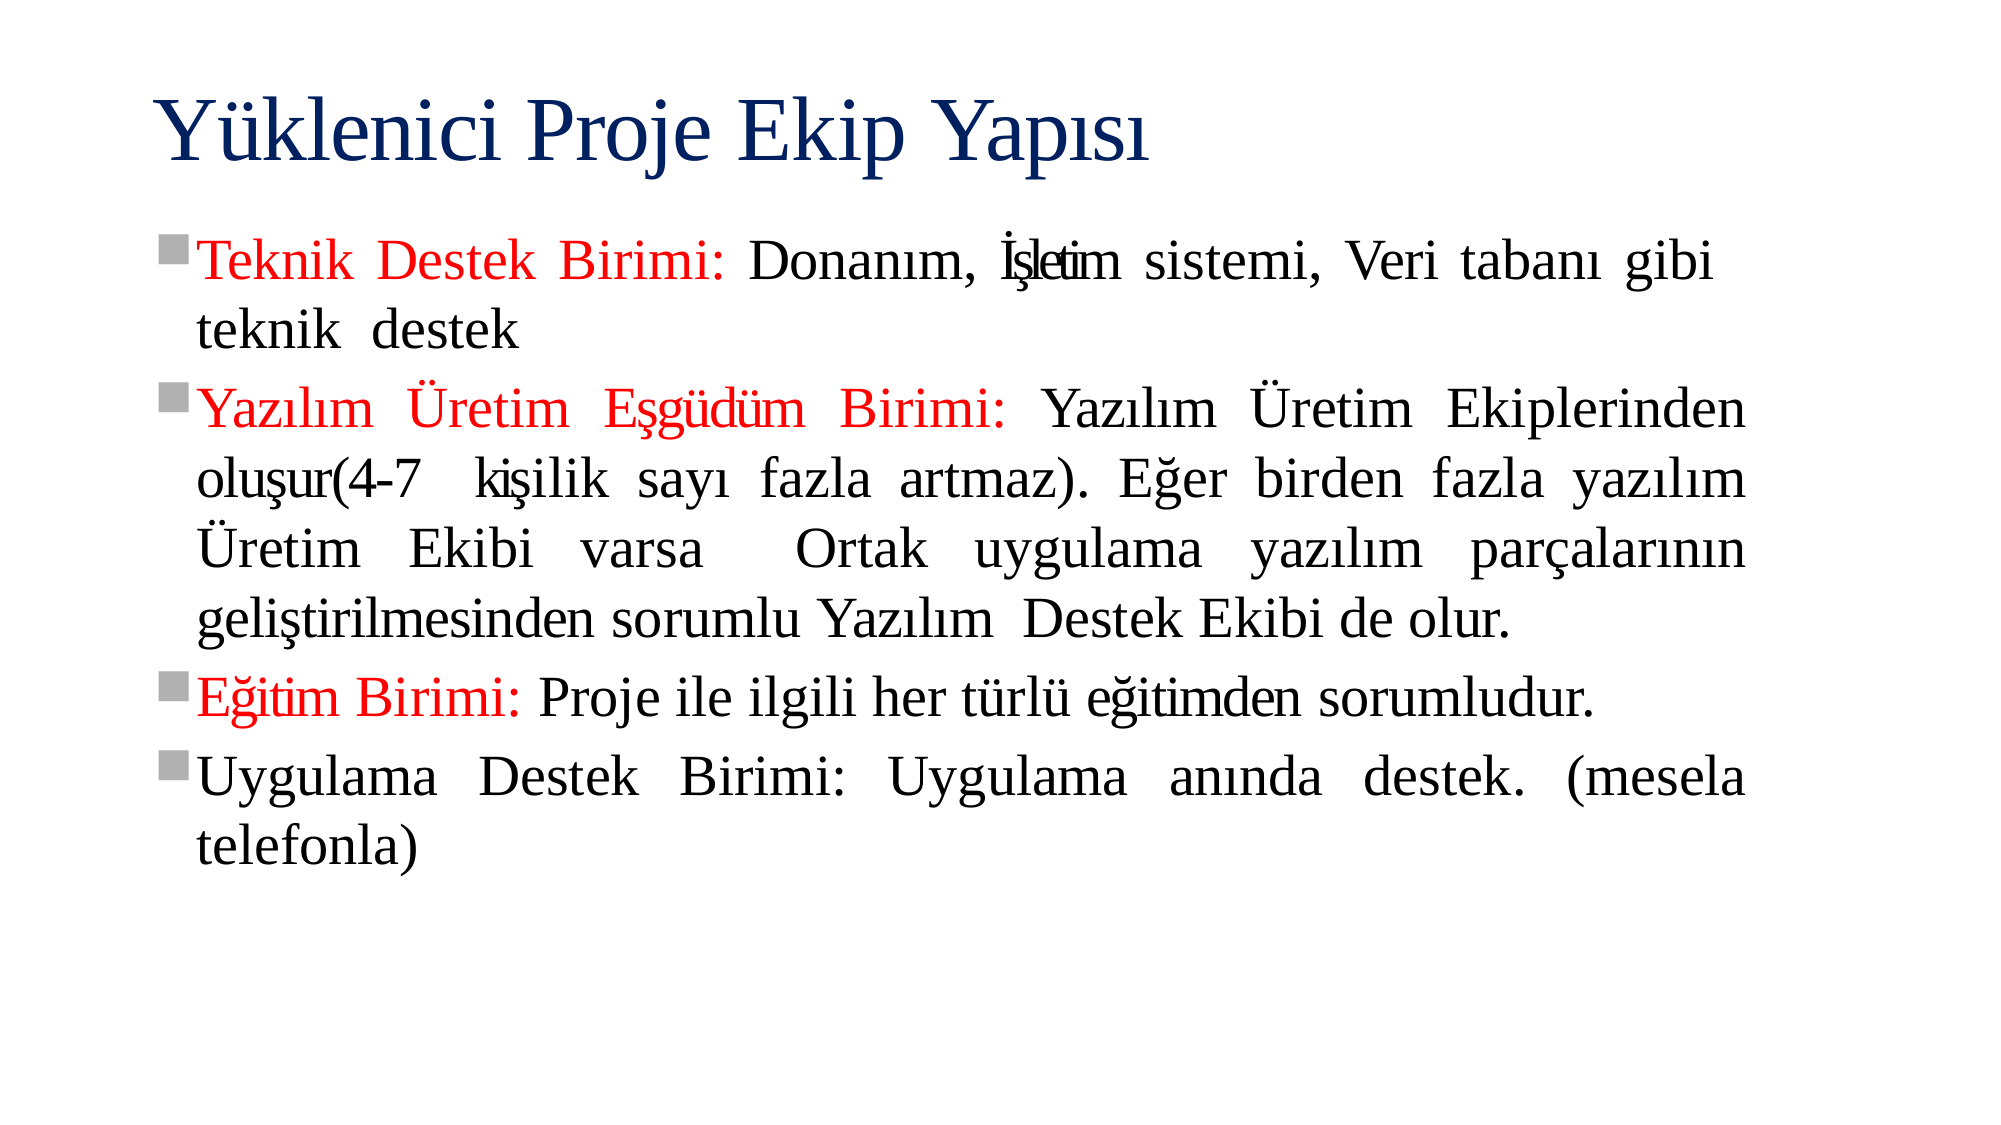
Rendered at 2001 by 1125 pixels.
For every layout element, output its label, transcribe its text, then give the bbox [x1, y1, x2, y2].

list Teknik Destek Birimi: Donanım, İşletim sistemi, Veri tabanı gibi teknik destek Yazılım Üretim Eşgüdüm Birimi: Yazılım Üretim Ekiplerinden oluşur(4-7 kişilik sayı fazla artmaz). Eğer birden fazla yazılım Üretim Ekibi varsa Ortak uygulama yazılım parçalarının geliştirilmesinden sorumlu Yazılım Destek Ekibi de olur. Eğitim Birimi: Proje ile ilgili her türlü eğitimden sorumludur. Uygulama Destek Birimi: Uygulama anında destek. (mesela telefonla) [137, 213, 1763, 1014]
title Yüklenici Proje Ekip Yapısı [137, 59, 1863, 202]
